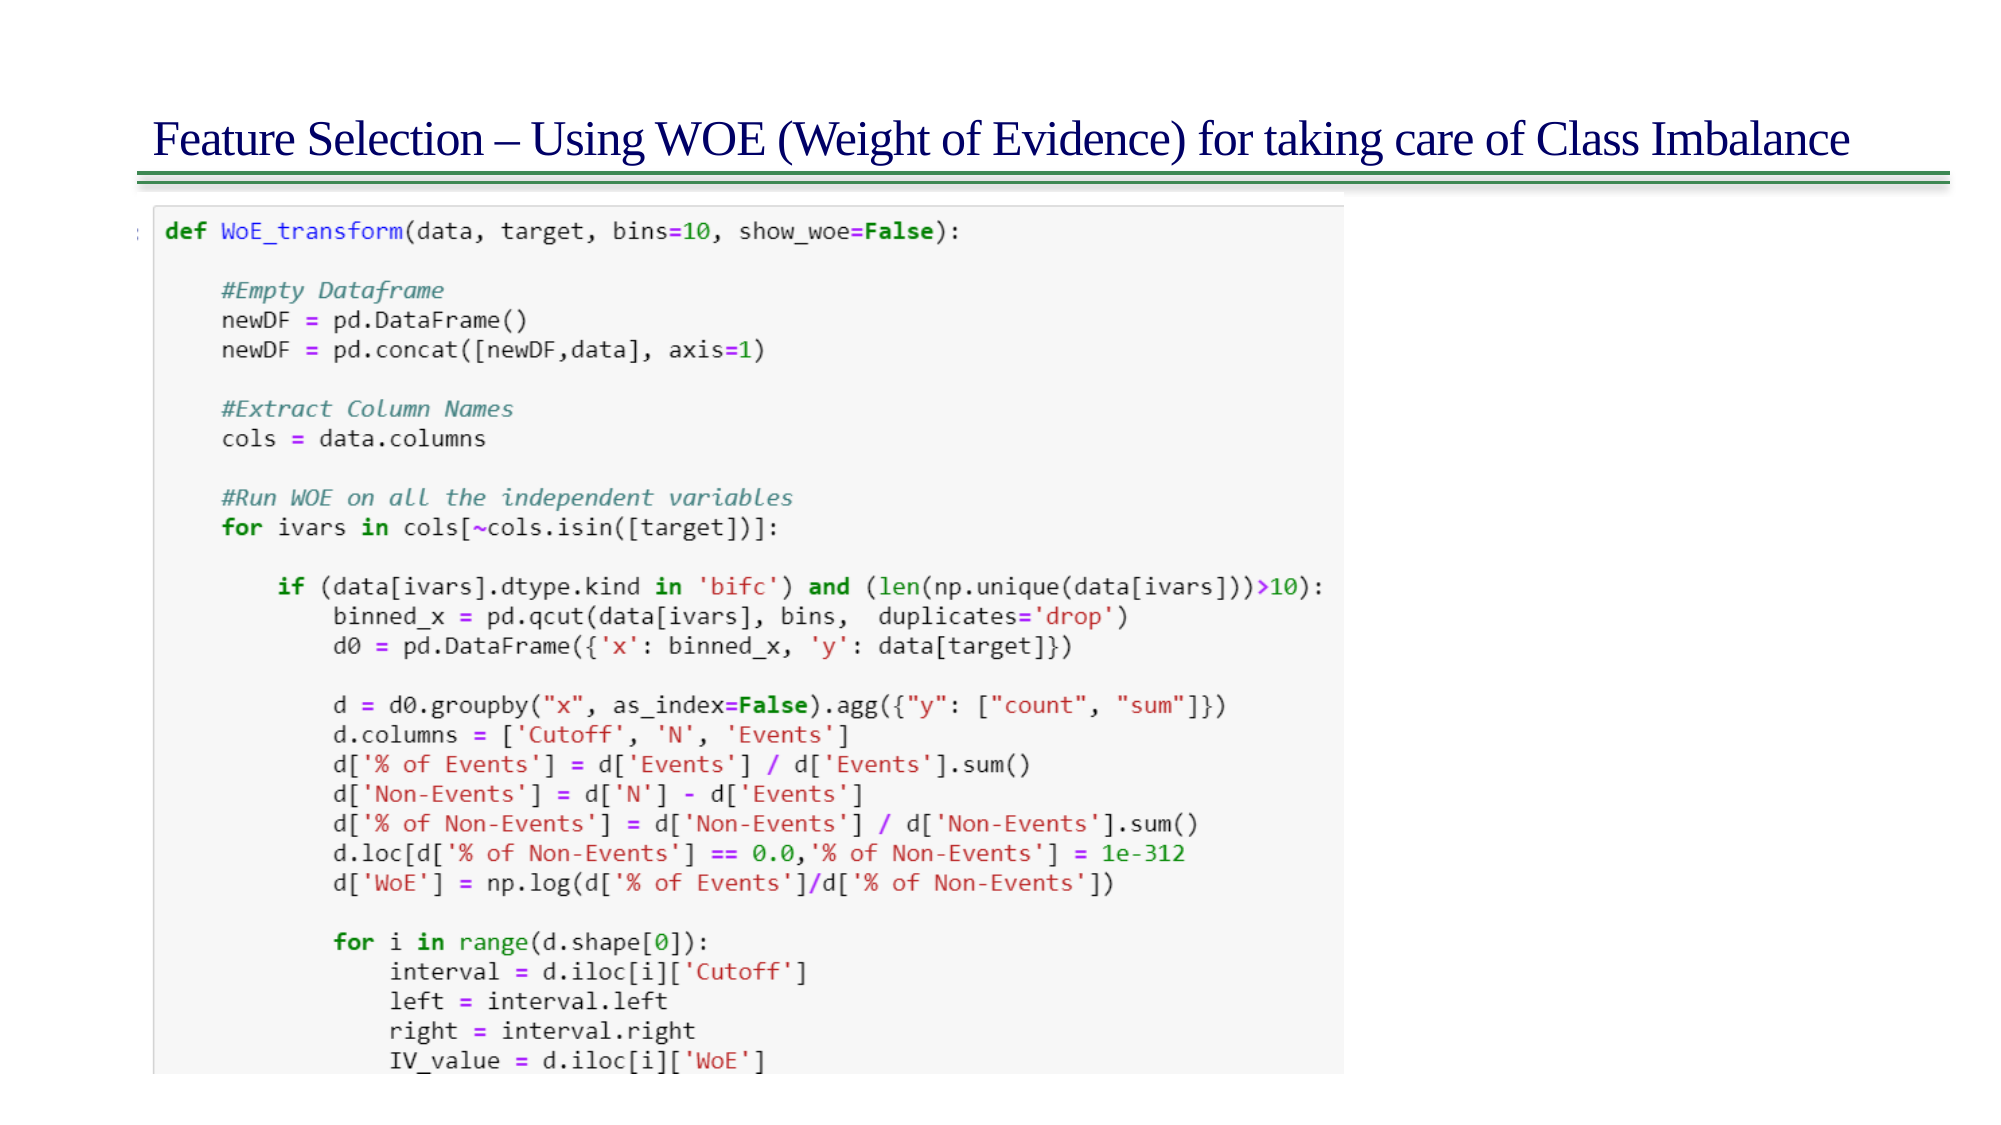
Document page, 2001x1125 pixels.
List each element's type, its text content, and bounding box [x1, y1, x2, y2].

title Feature Selection – Using WOE (Weight of Evidence) for taking care of Class Imbalance [137, 47, 1950, 171]
picture [137, 192, 1344, 1074]
